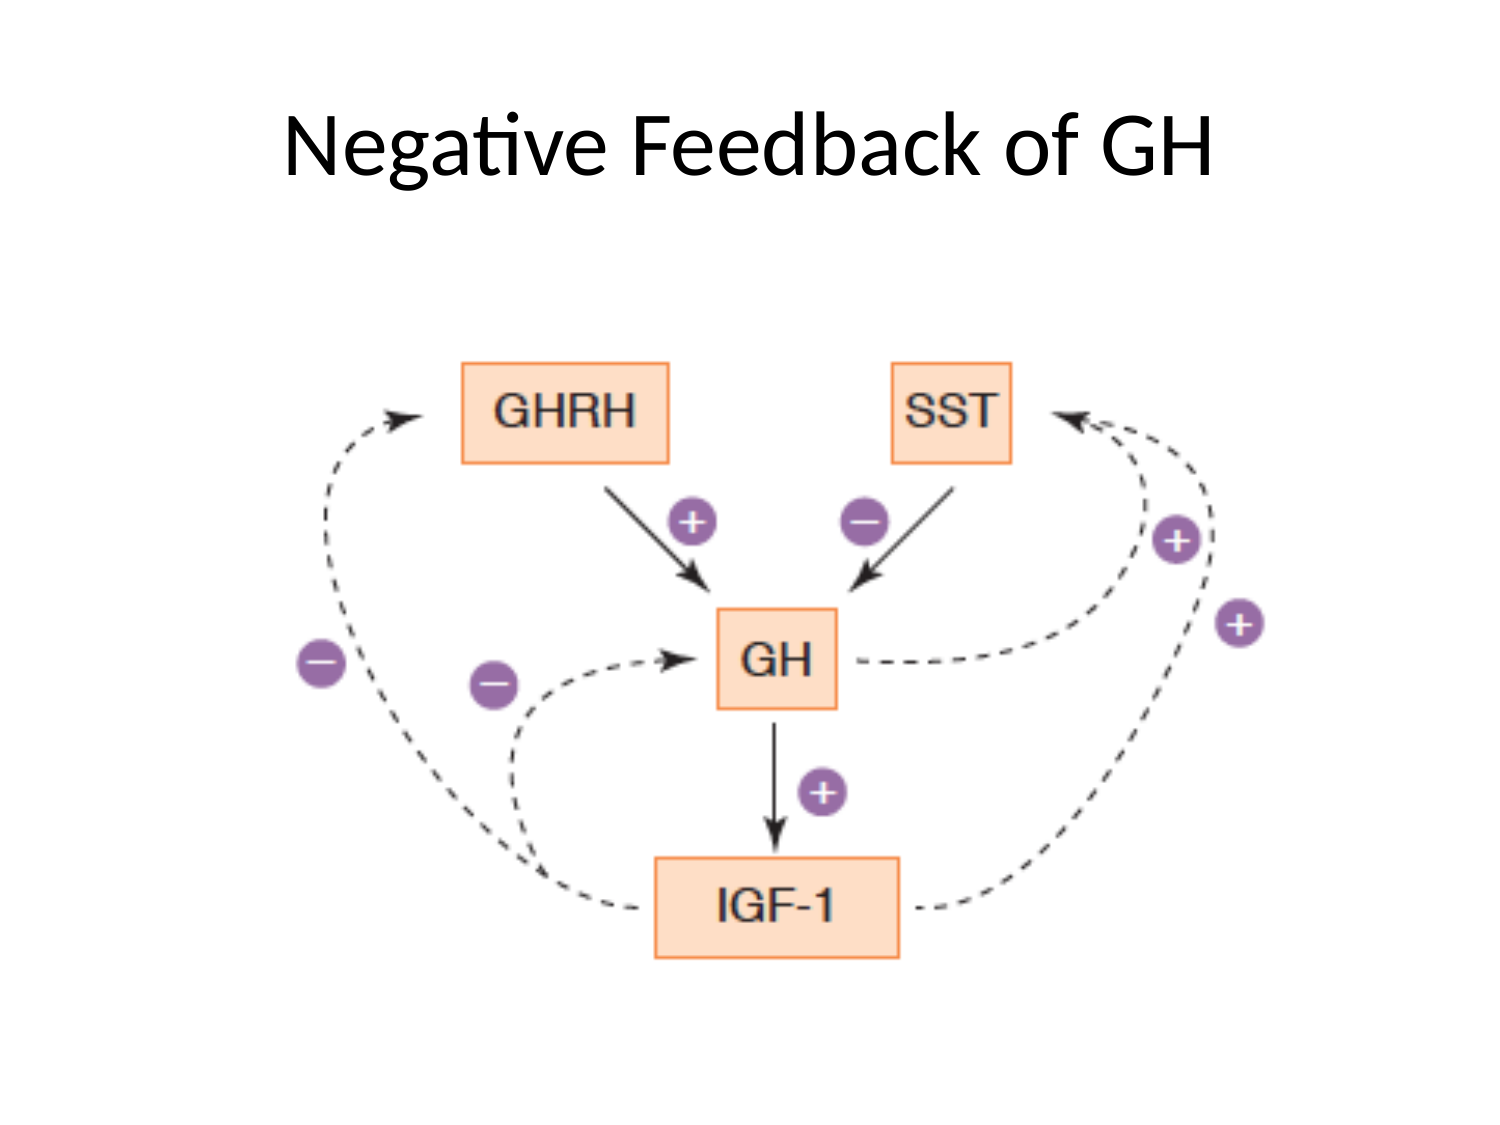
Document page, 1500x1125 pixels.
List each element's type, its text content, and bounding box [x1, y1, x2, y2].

picture [266, 335, 1278, 1011]
title Negative Feedback of GH [75, 45, 1425, 233]
